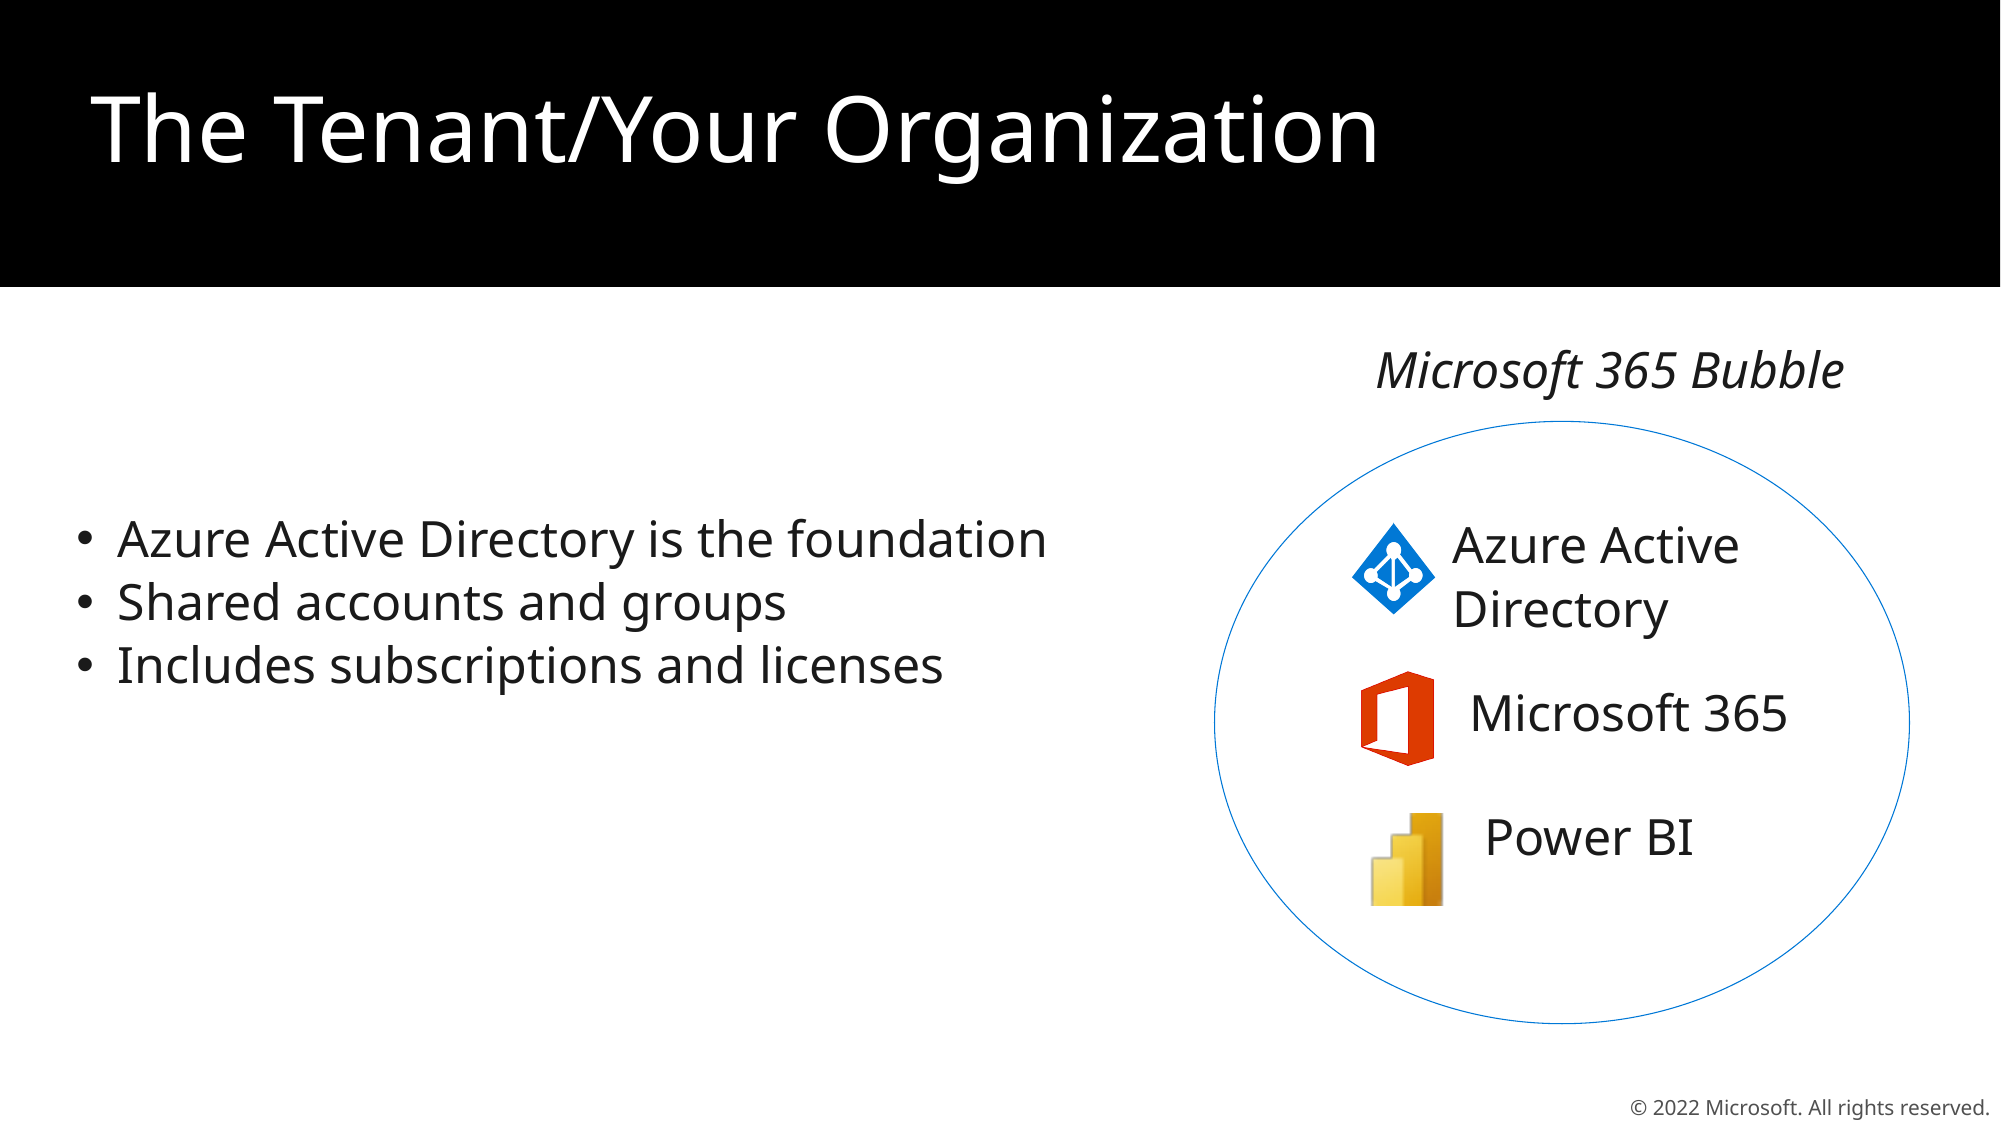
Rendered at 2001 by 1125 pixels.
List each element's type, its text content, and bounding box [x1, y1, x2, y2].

text_box © 2022 Microsoft. All rights reserved. [1587, 1088, 2000, 1125]
picture [1362, 813, 1455, 906]
text_box Microsoft 365 Bubble [1353, 327, 1872, 417]
title The Tenant/Your Organization [75, 63, 1919, 178]
text_box Azure Active Directory [1430, 502, 1777, 656]
picture [1353, 670, 1442, 767]
picture [1351, 522, 1436, 615]
text_box [1213, 420, 1911, 1025]
text_box Power BI [1462, 794, 1717, 884]
text_box Azure Active Directory is the foundation Shared accounts and groups Includes subscriptions and licenses [54, 496, 1288, 712]
text_box Microsoft 365 [1447, 670, 1812, 760]
